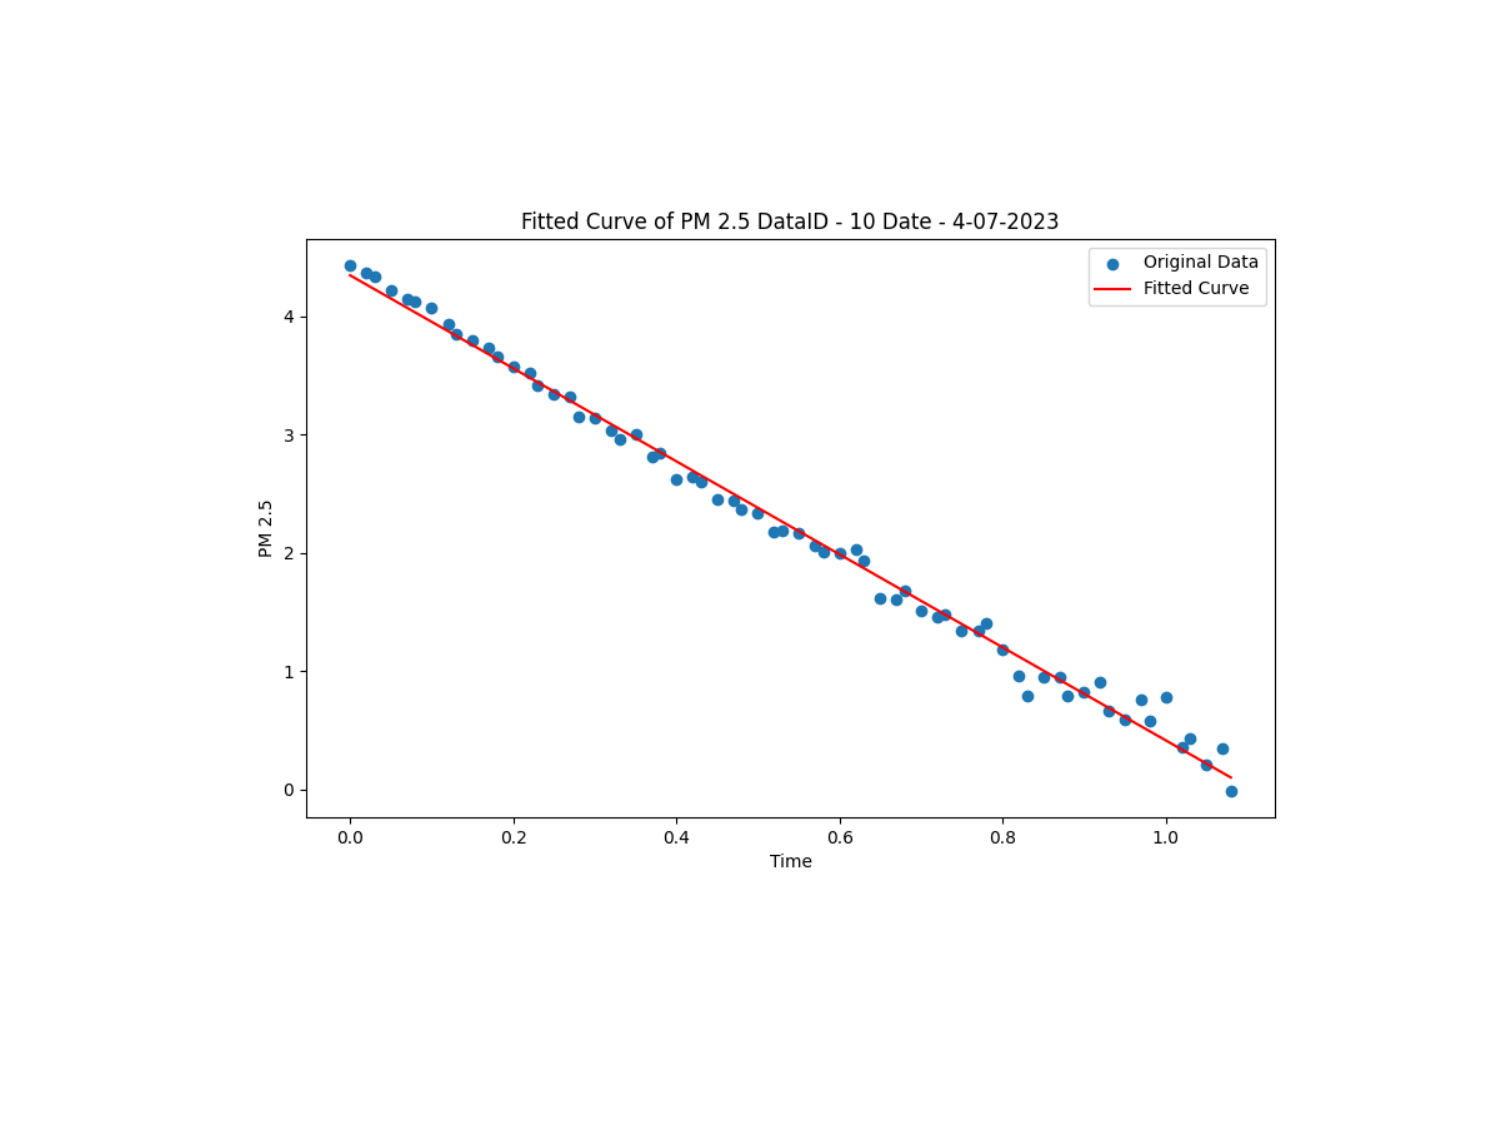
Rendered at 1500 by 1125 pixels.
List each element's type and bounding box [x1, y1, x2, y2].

picture [149, 149, 1401, 901]
